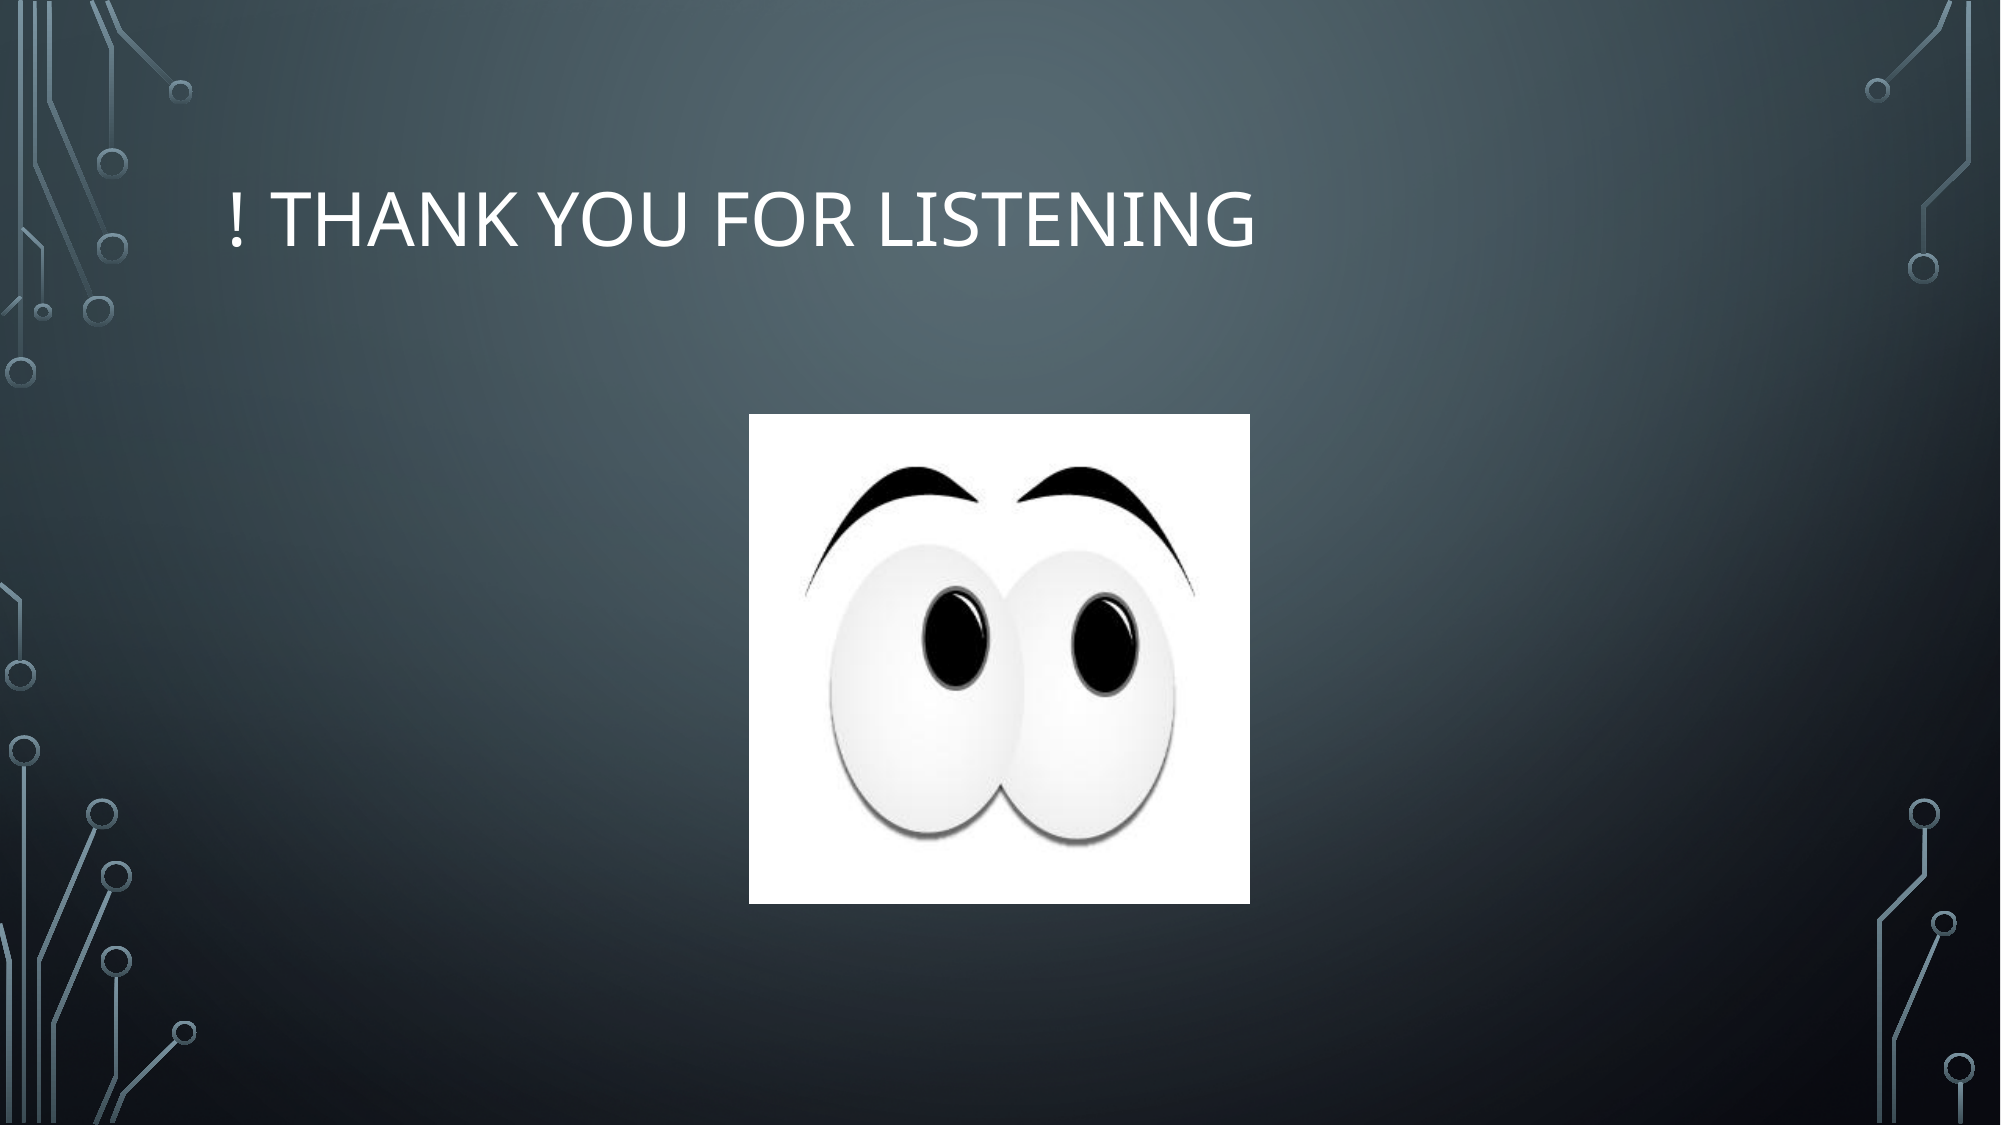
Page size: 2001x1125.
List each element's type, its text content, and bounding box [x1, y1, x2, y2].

title Thank you for listening ! [187, 101, 1813, 344]
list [749, 414, 1250, 905]
